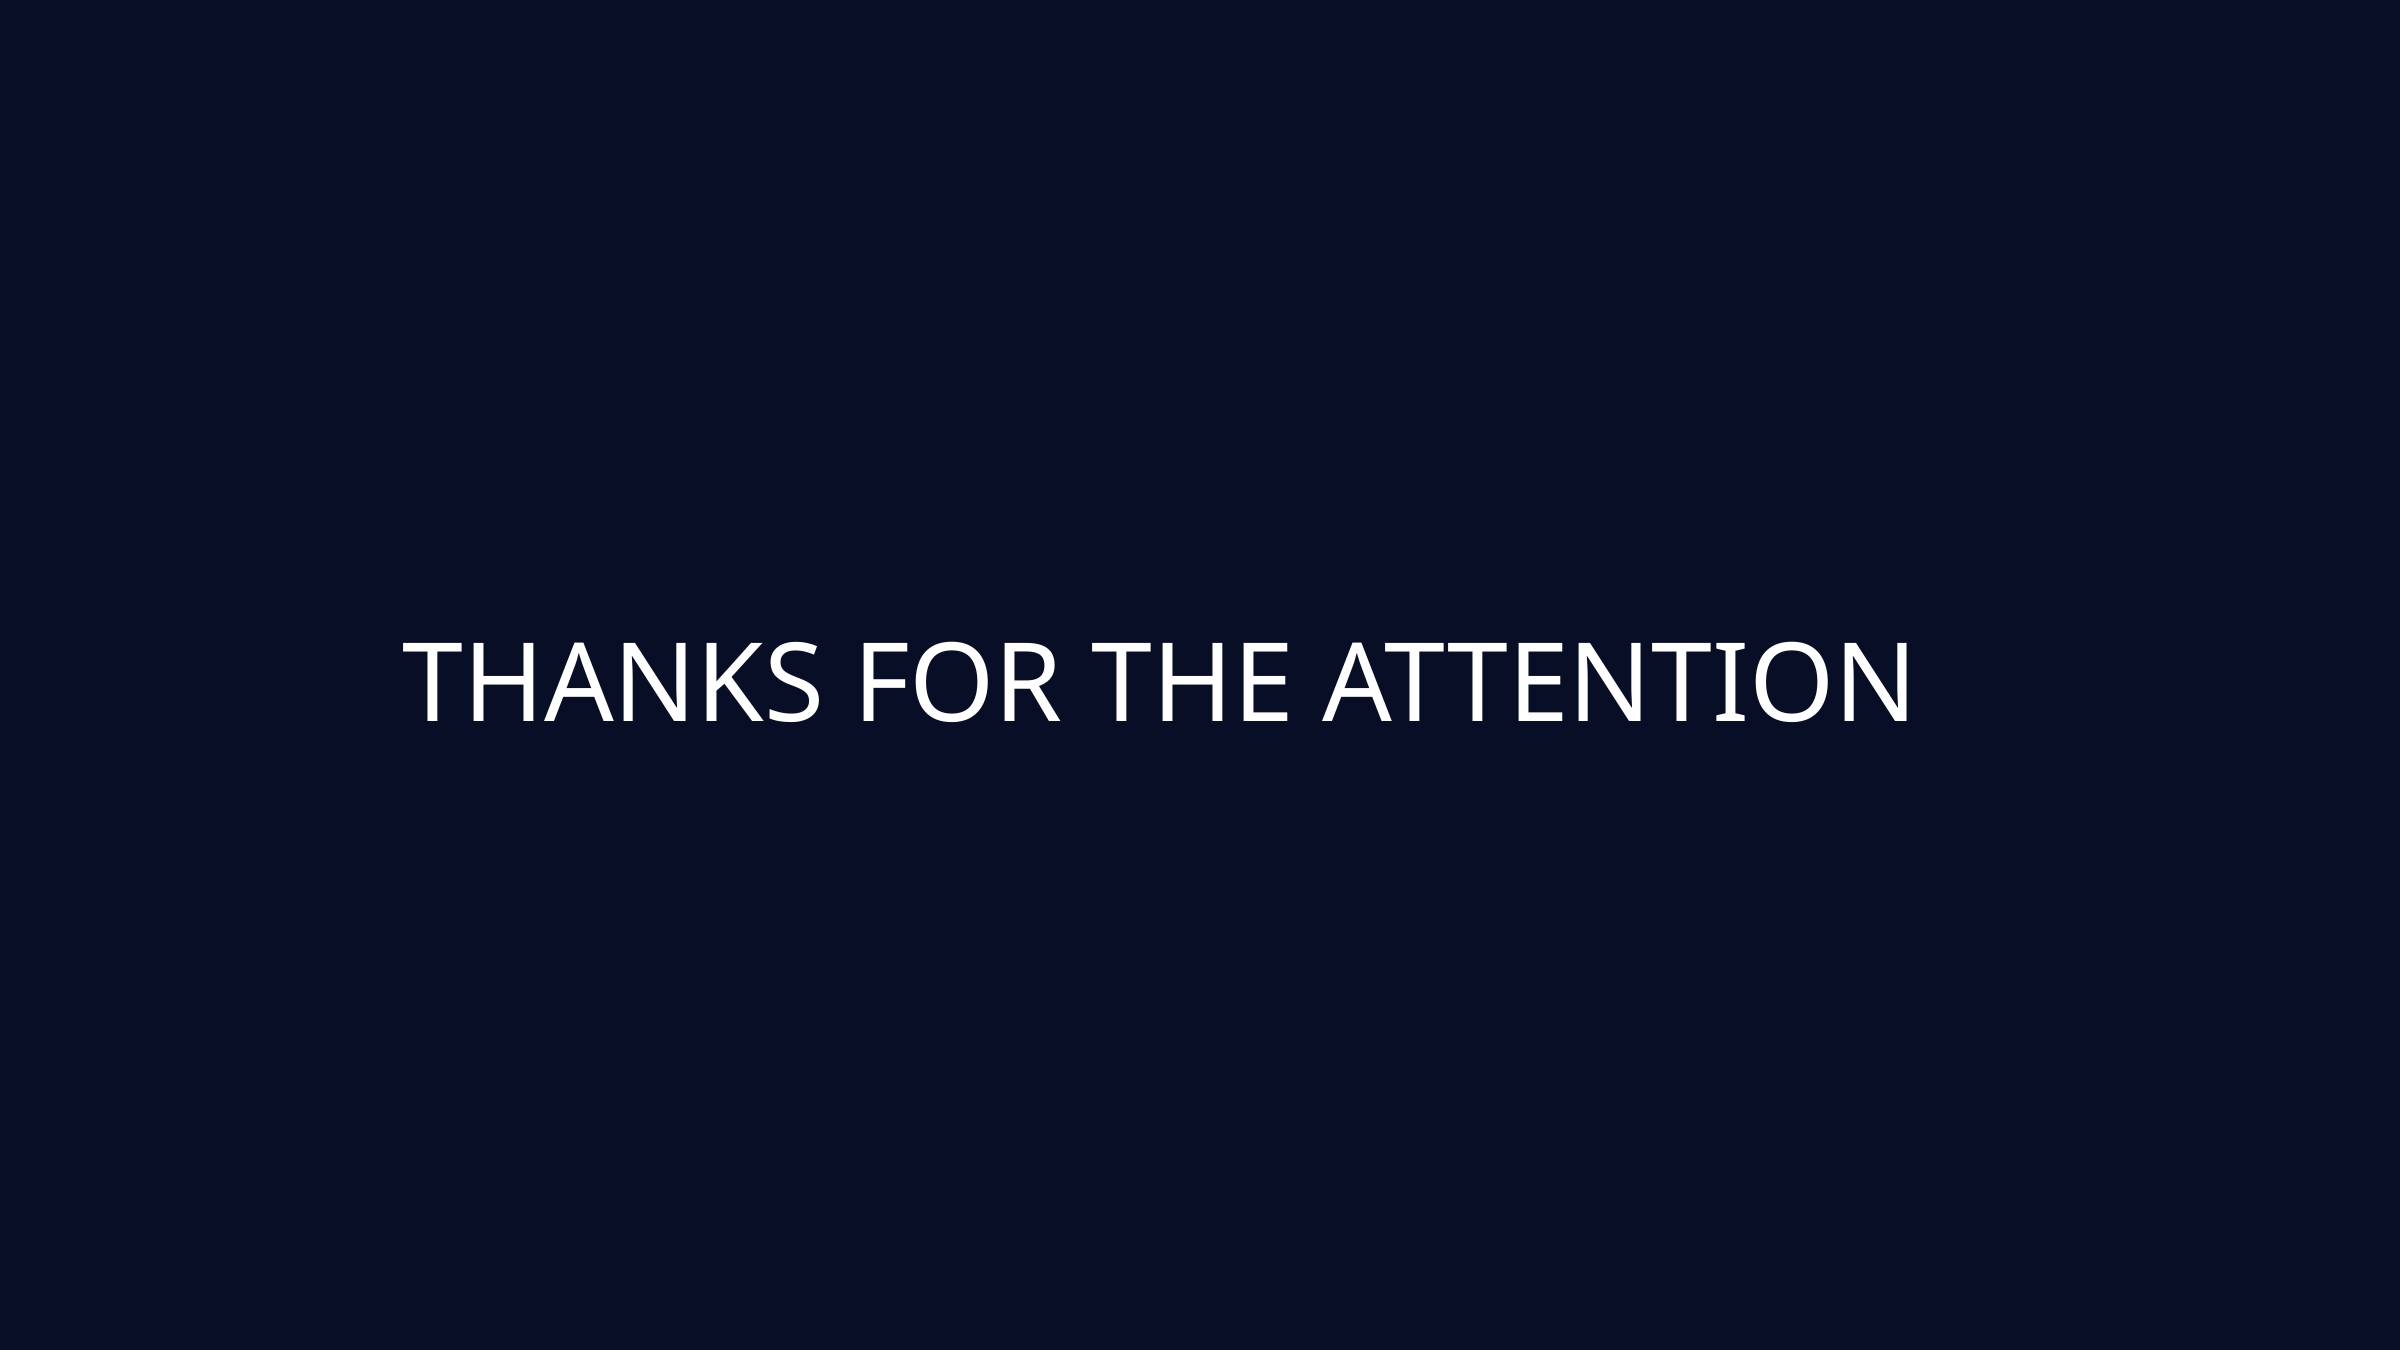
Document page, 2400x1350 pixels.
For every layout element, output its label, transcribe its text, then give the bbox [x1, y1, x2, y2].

text_box THANKS FOR THE ATTENTION [402, 606, 1504, 744]
